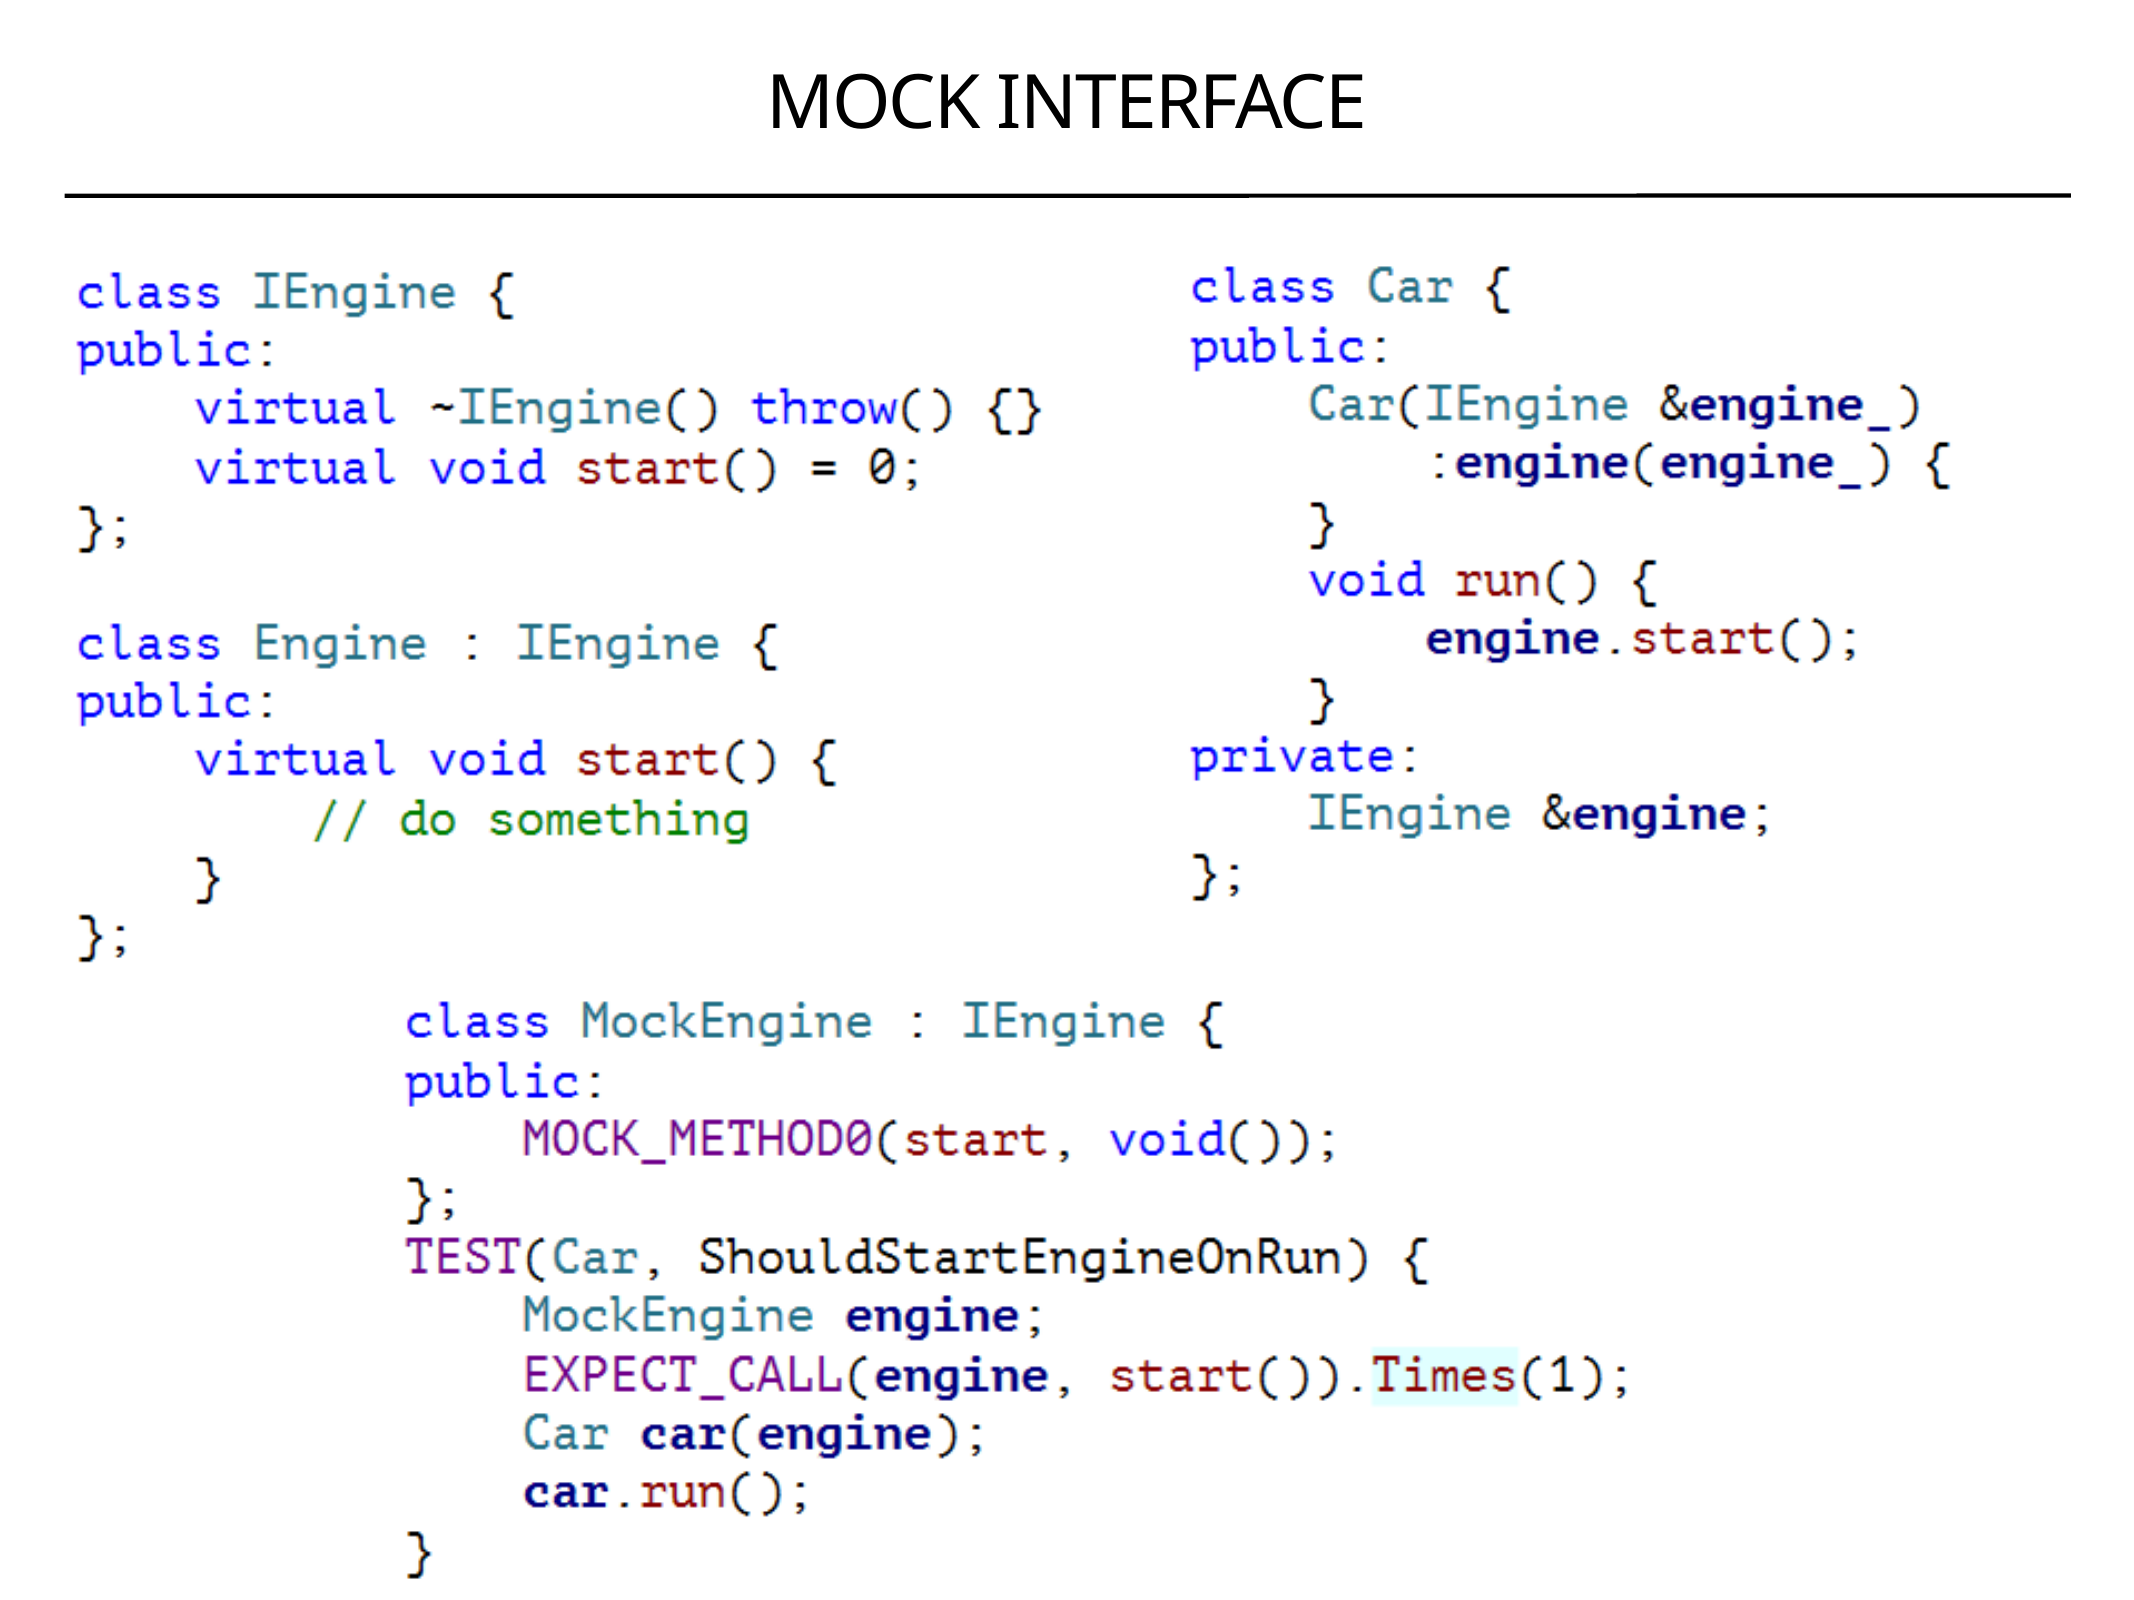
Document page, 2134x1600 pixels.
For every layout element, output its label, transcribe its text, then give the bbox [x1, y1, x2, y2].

picture [1167, 245, 1977, 940]
picture [377, 988, 1645, 1599]
title MOCK Interface [62, 50, 2071, 169]
picture [62, 262, 1050, 970]
